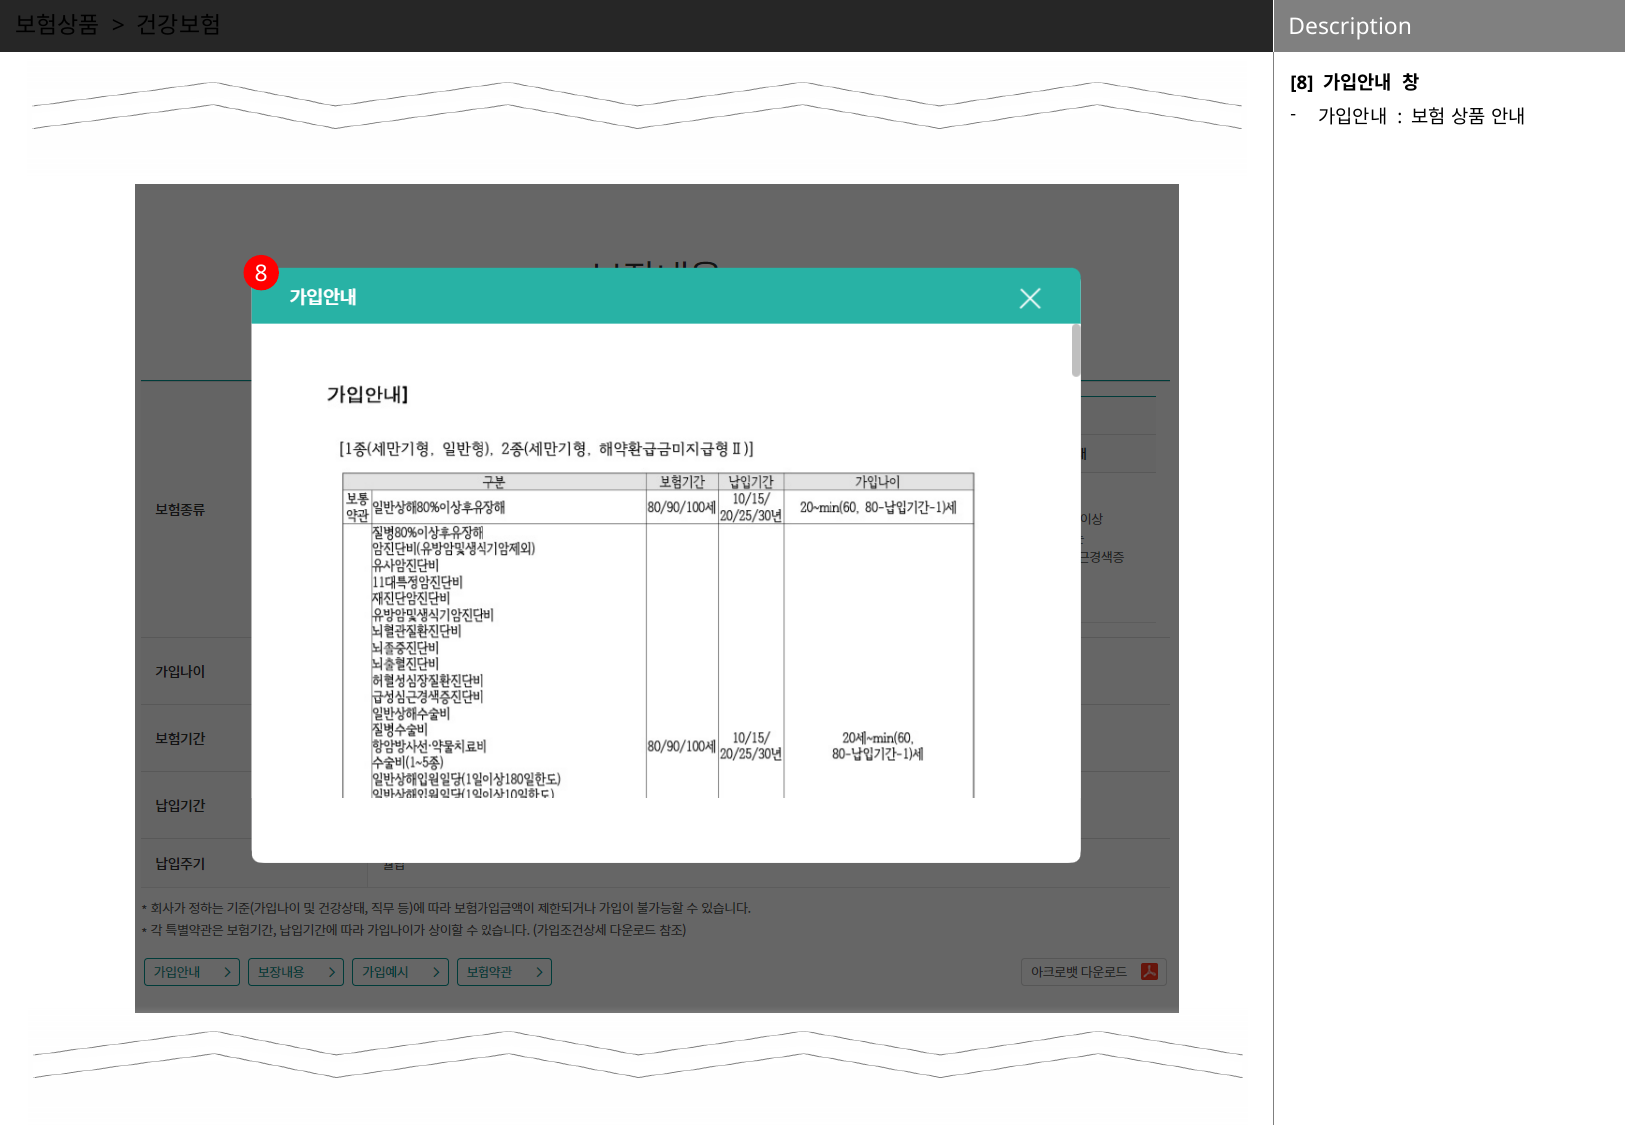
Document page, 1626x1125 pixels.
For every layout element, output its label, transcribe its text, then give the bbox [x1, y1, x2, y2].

picture [27, 57, 1247, 177]
list 보험상품 > 건강보험 [0, 0, 1238, 52]
picture [28, 184, 1248, 1125]
text_box [8] 가입안내 창 가입안내 : 보험 상품 안내 [1275, 52, 1577, 169]
